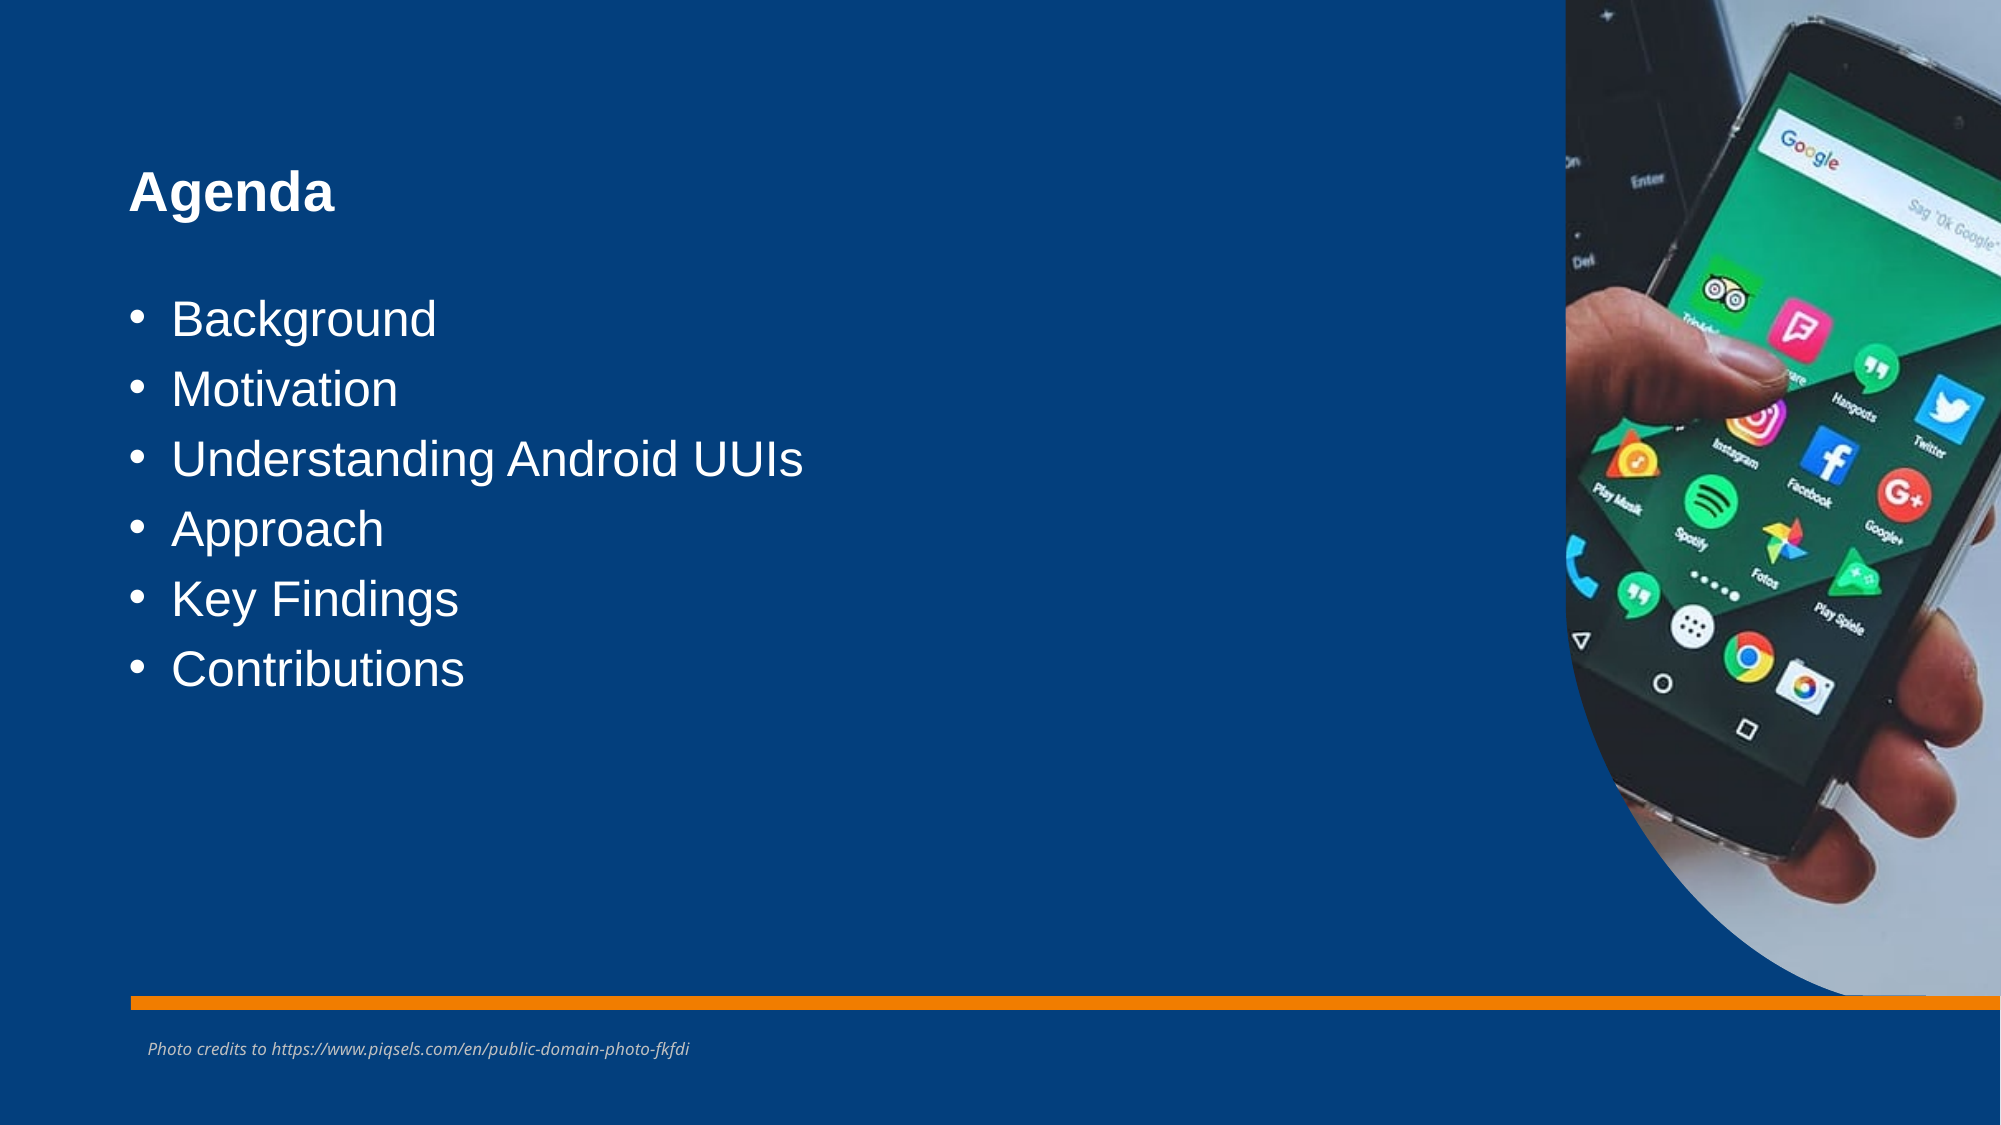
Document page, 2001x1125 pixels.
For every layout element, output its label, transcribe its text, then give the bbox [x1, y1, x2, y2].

picture [0, 0, 2001, 1125]
list Background Motivation Understanding Android UUIs Approach Key Findings Contributions [114, 278, 1278, 1034]
title Agenda [114, 147, 988, 264]
text_box Photo credits to https://www.piqsels.com/en/public-domain-photo-fkfdi [132, 1030, 820, 1067]
